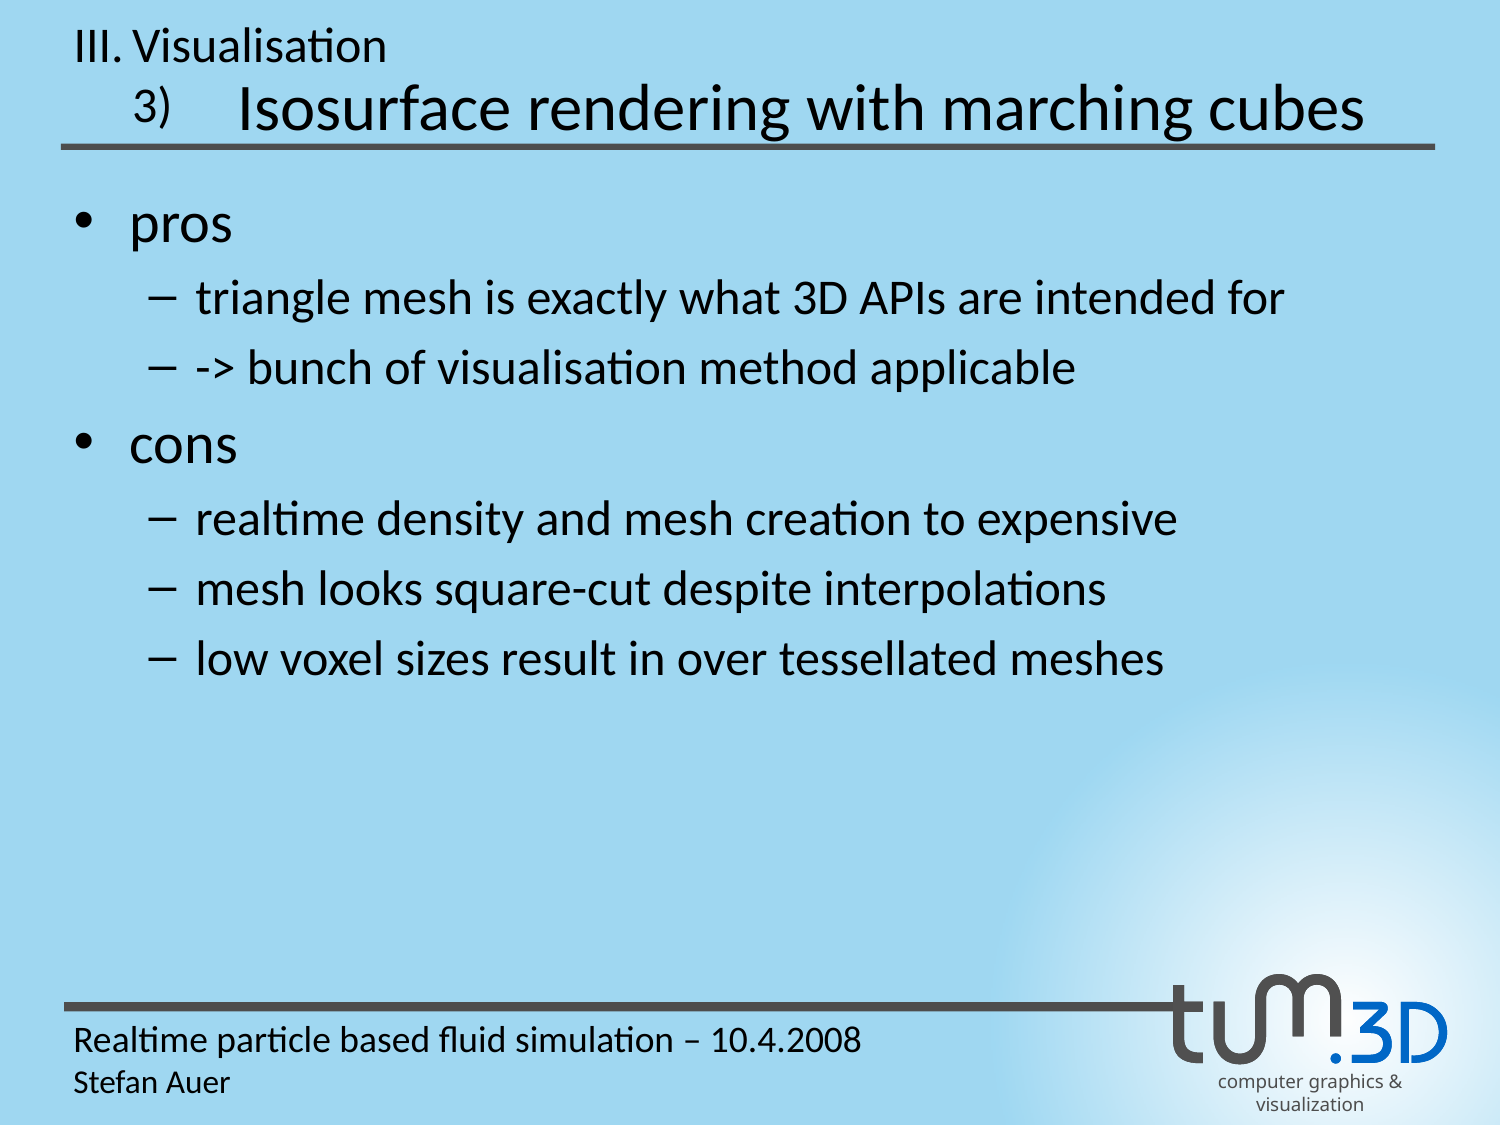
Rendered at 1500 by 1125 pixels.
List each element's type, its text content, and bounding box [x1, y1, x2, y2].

list Visualisation [117, 5, 1442, 64]
list III. [58, 5, 117, 88]
list Isosurface rendering with marching cubes [222, 56, 1442, 163]
picture [0, 0, 1500, 1125]
list pros triangle mesh is exactly what 3D APIs are intended for -> bunch of visualisation method applicable cons realtime density and mesh creation to expensive mesh looks square-cut despite interpolations low voxel sizes result in over tessellated meshes [58, 176, 1444, 1006]
list 3) [117, 64, 222, 159]
